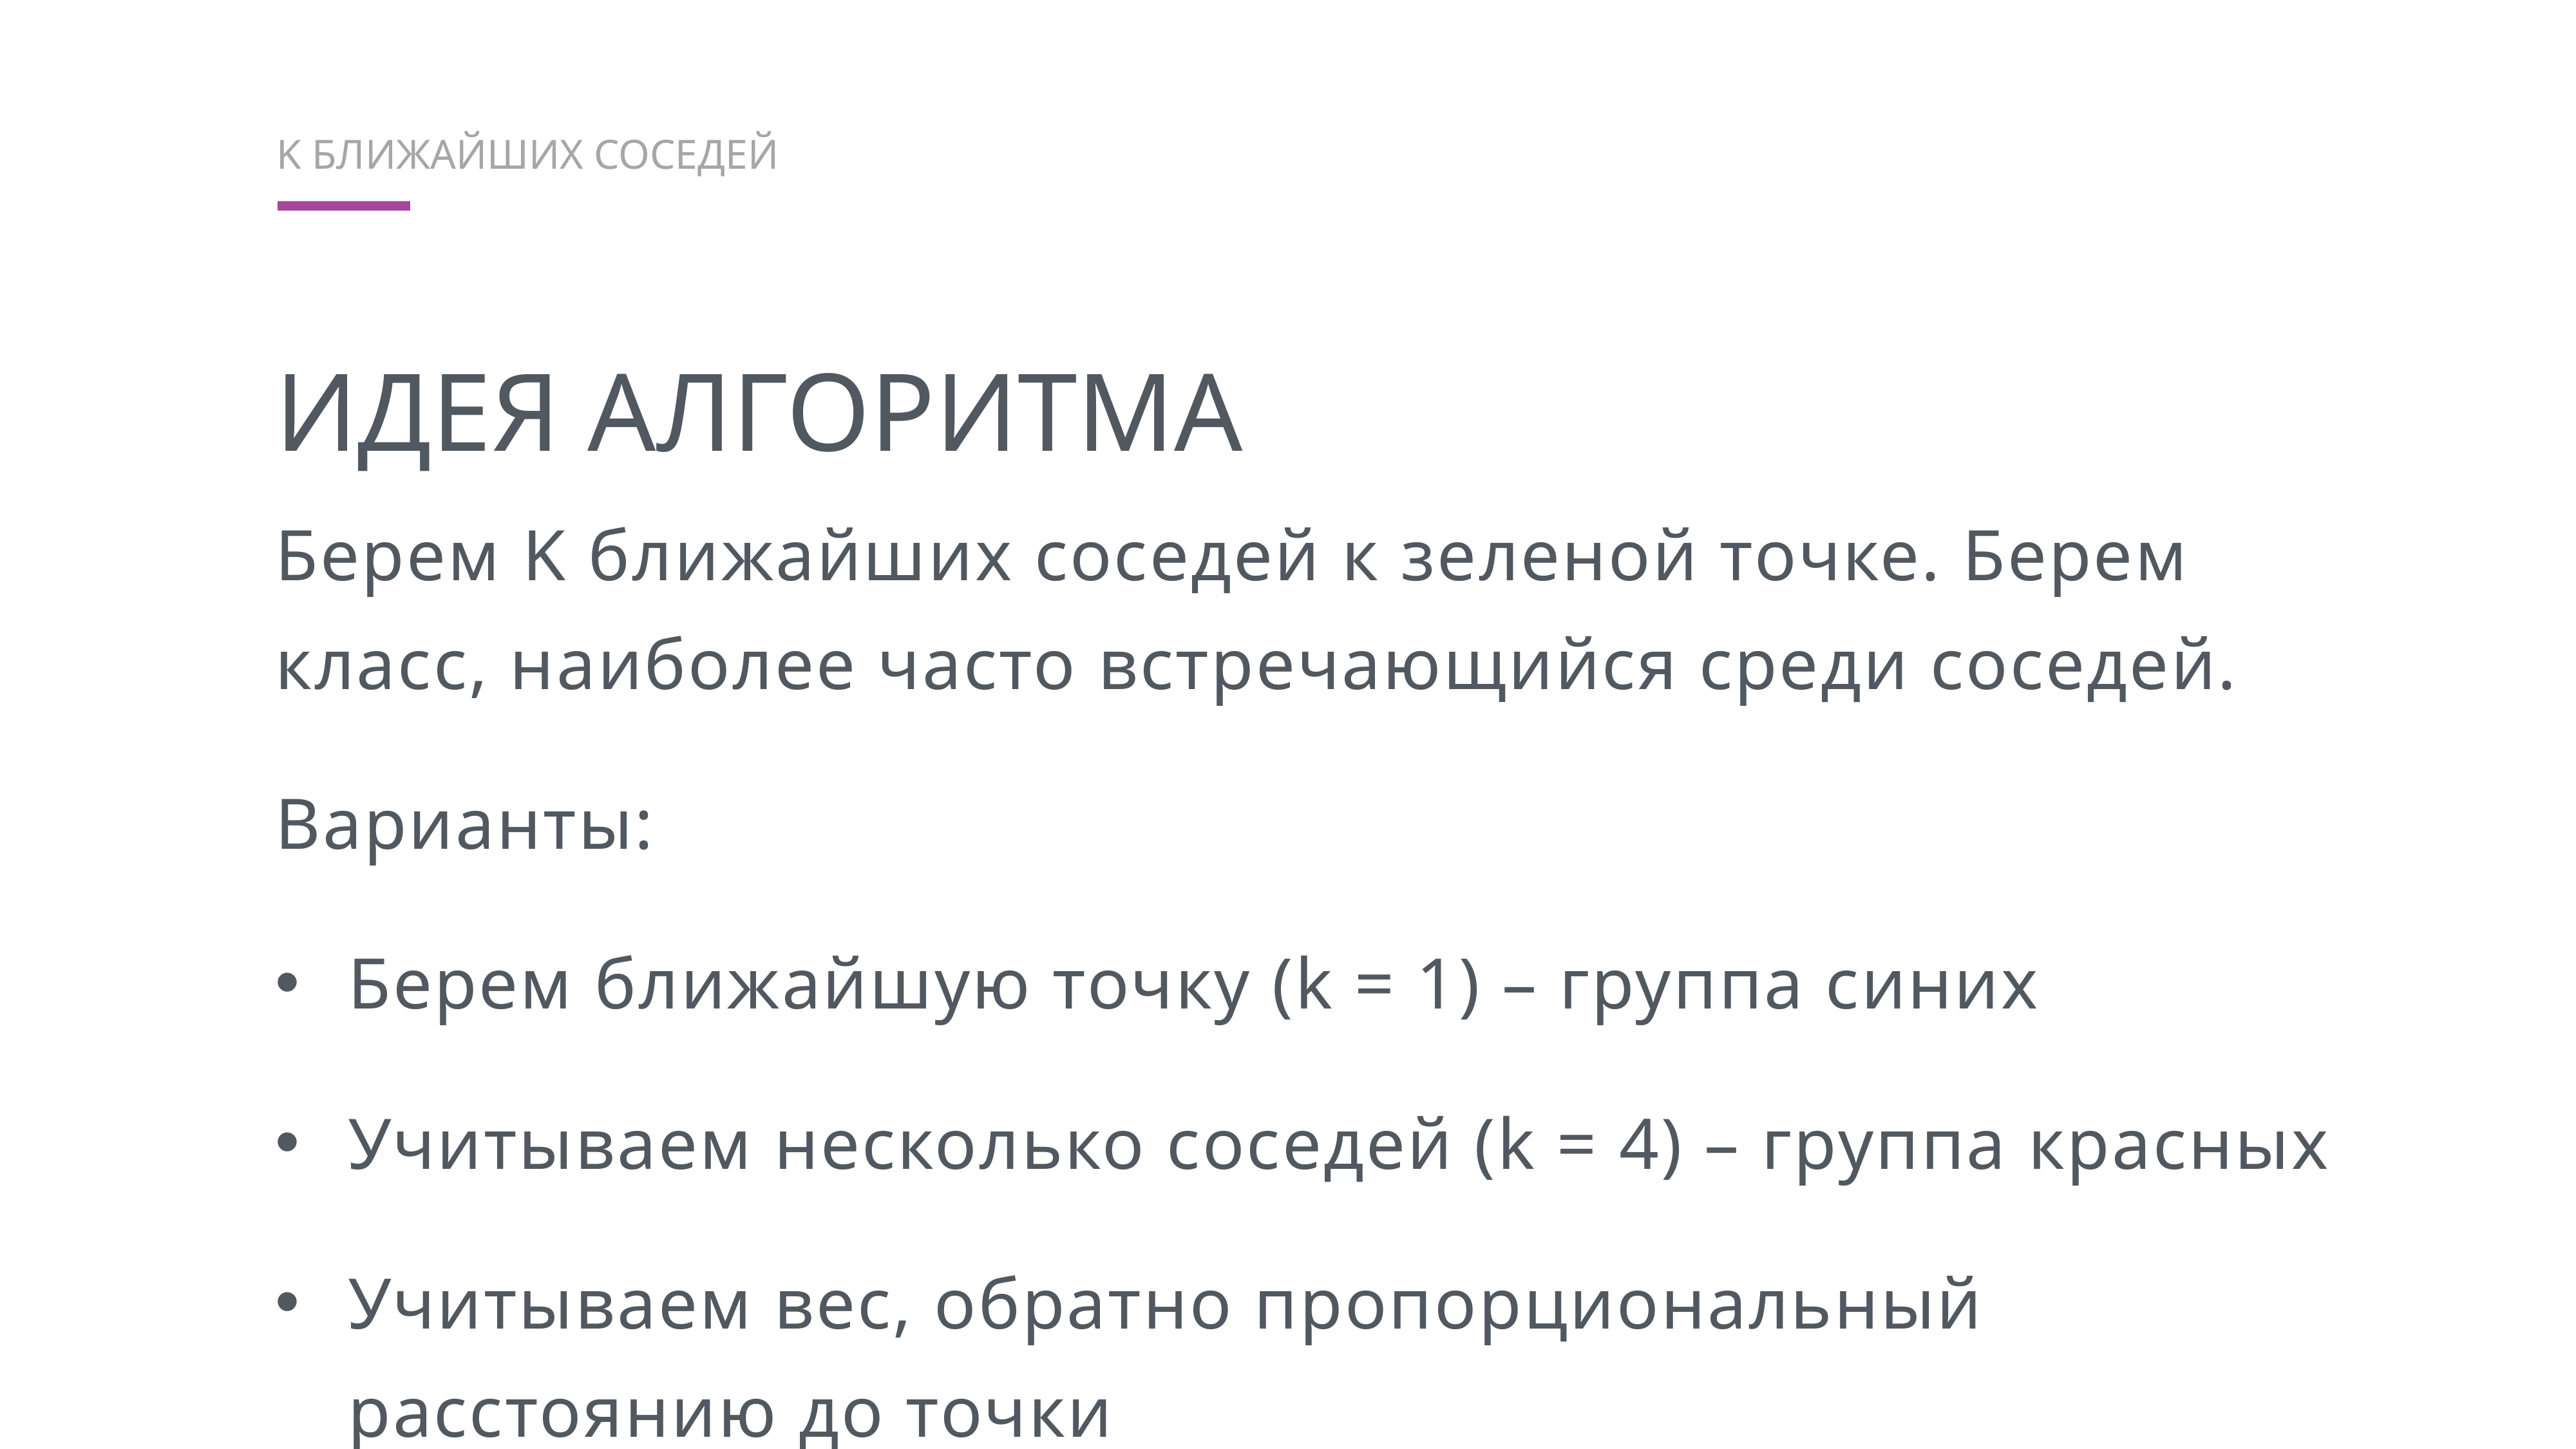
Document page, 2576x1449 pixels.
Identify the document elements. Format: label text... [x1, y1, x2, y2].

text_box идея алгоритма [270, 299, 2316, 478]
text_box K ближайших соседей [271, 108, 2318, 182]
text_box Берем K ближайших соседей к зеленой точке. Берем класс, наиболее часто встречающийся среди соседей. Варианты: Берем ближайшую точку (k = 1) – группа синих Учитываем несколько соседей (k = 4) – группа красных Учитываем вес, обратно пропорциональный расстоянию до точки [270, 480, 2423, 1449]
